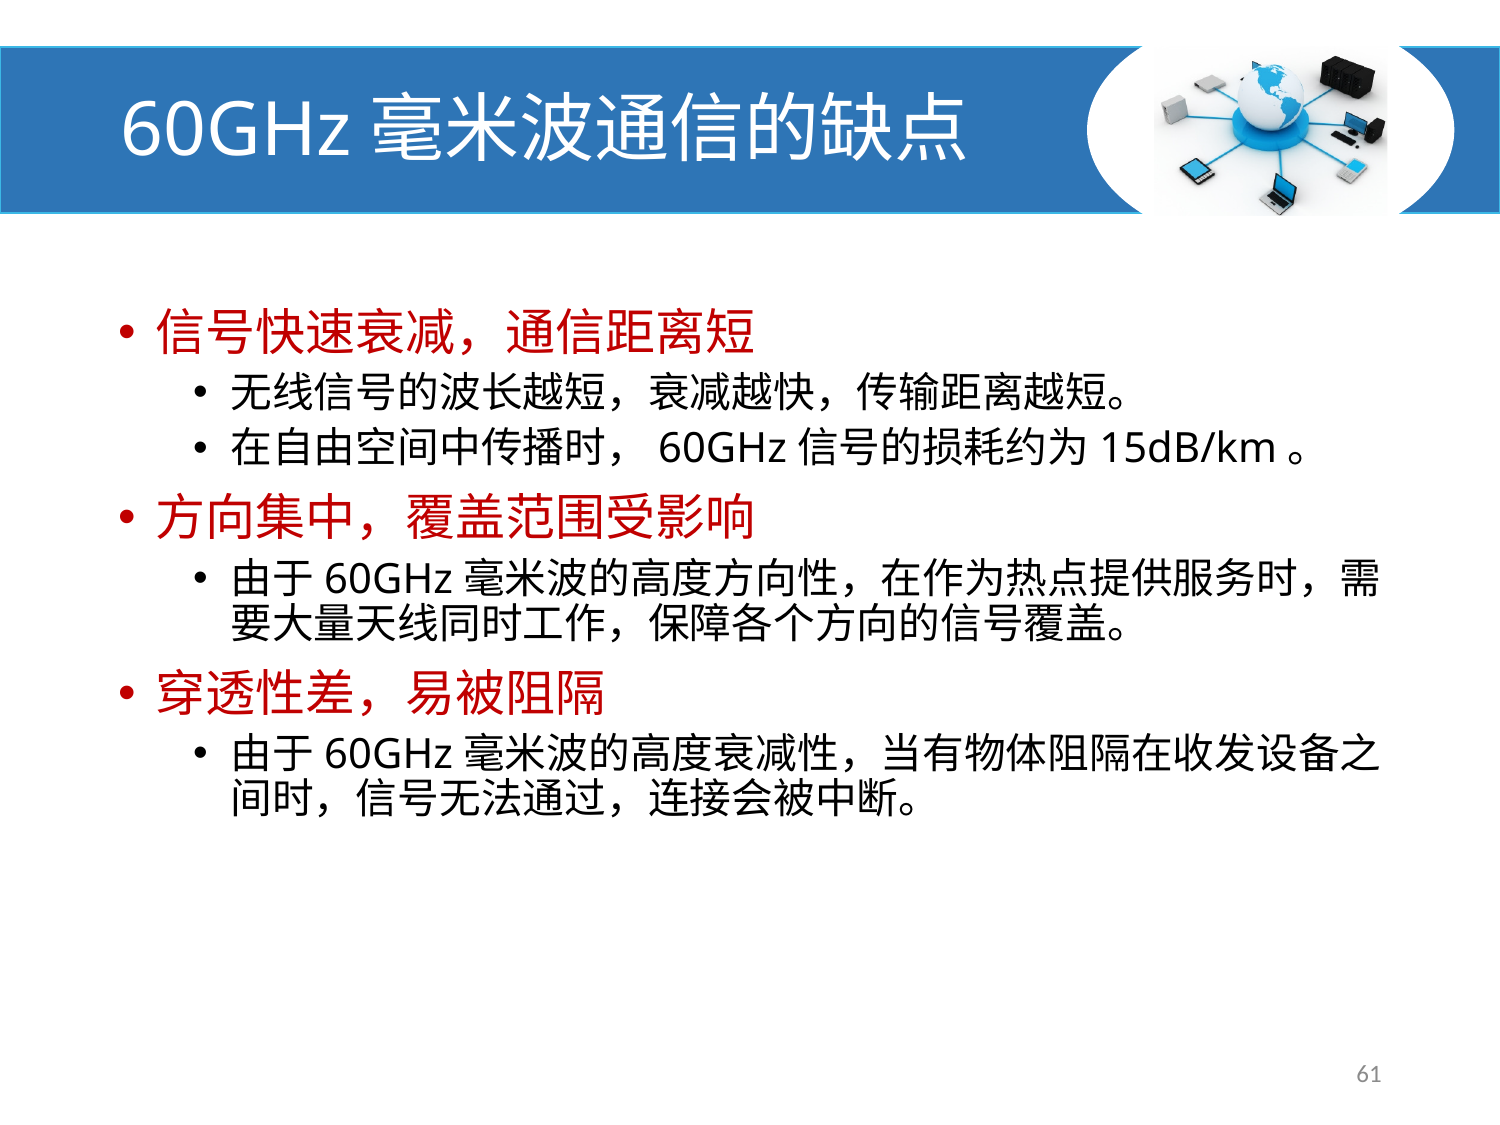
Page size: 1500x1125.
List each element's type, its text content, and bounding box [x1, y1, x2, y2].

list 信号快速衰减，通信距离短 无线信号的波长越短，衰减越快，传输距离越短。 在自由空间中传播时，60GHz信号的损耗约为15dB/km。 方向集中，覆盖范围受影响 由于60GHz毫米波的高度方向性，在作为热点提供服务时，需要大量天线同时工作，保障各个方向的信号覆盖。 穿透性差，易被阻隔 由于60GHz毫米波的高度衰减性，当有物体阻隔在收发设备之间时，信号无法通过，连接会被中断。 [103, 299, 1397, 1014]
picture [1154, 46, 1388, 216]
title 60GHz毫米波通信的缺点 [105, 50, 1060, 214]
slide_number 61 [1059, 1042, 1397, 1103]
